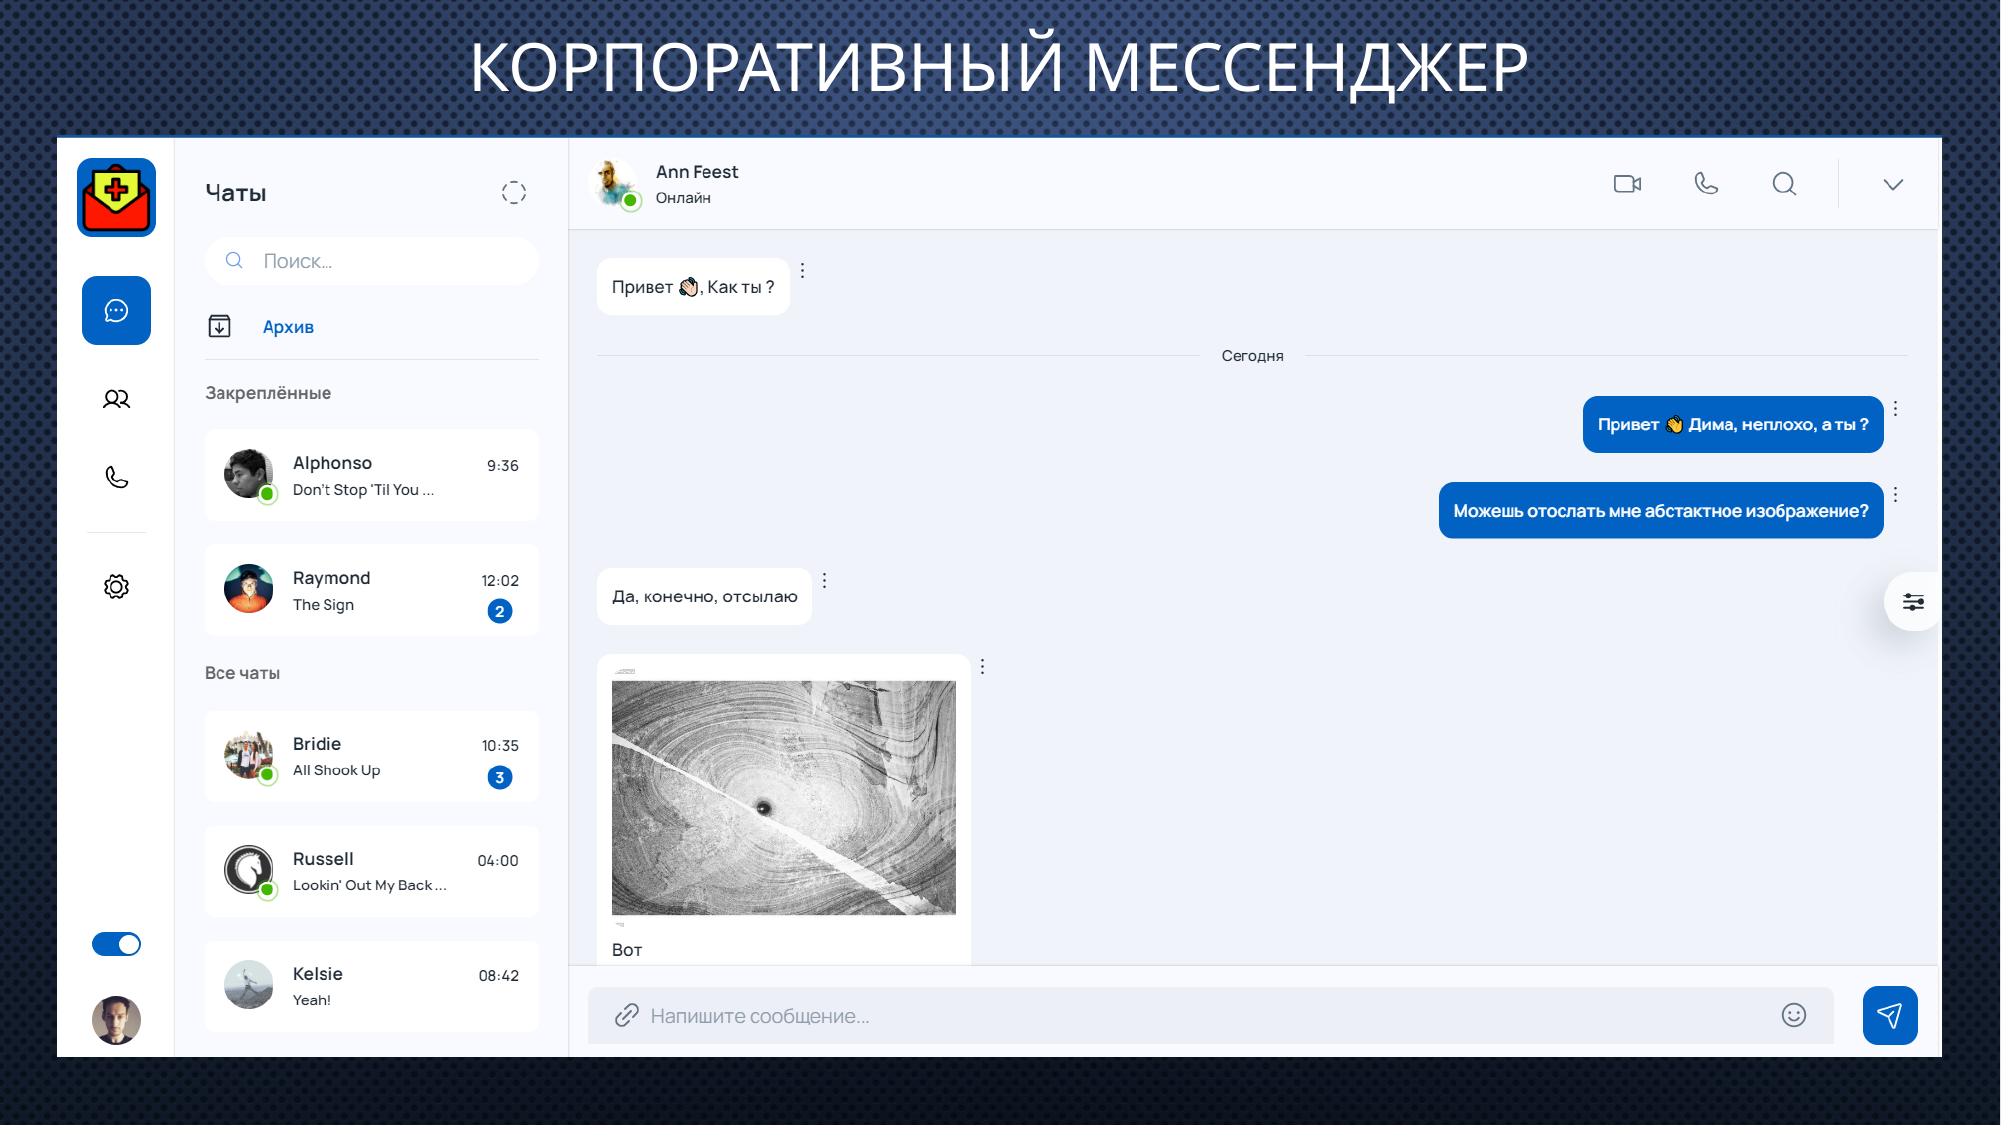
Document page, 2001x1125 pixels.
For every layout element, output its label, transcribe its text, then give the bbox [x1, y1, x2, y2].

picture [57, 135, 1943, 1057]
title Корпоративный мессенджер [187, 7, 1813, 121]
